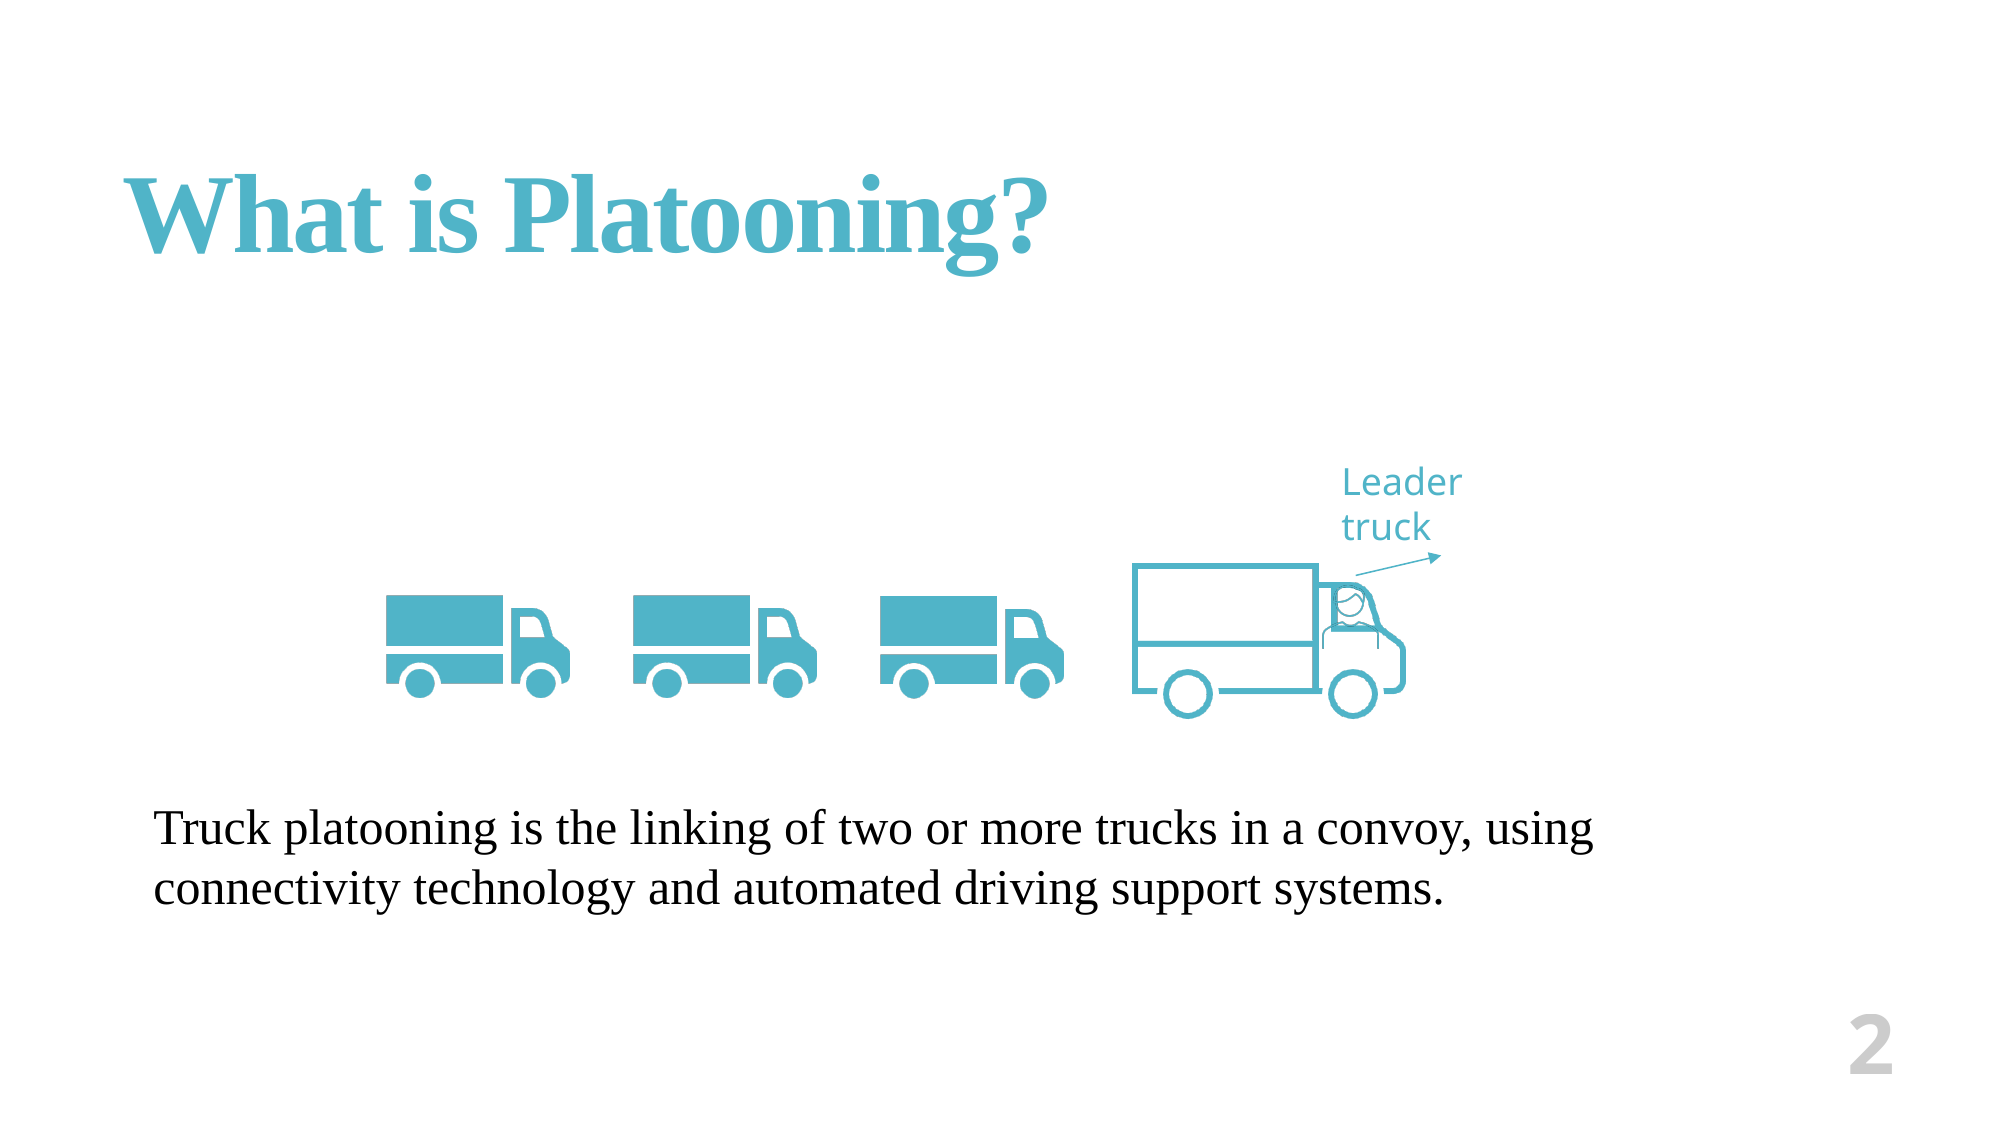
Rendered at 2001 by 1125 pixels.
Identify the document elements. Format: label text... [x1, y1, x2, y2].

title What is Platooning? [107, 81, 1875, 354]
picture [625, 545, 825, 746]
picture [871, 545, 1072, 746]
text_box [1118, 450, 1557, 787]
text_box Truck platooning is the linking of two or more trucks in a convoy, using connectivity technology and automated driving support systems. [138, 786, 1812, 922]
picture [378, 545, 579, 746]
slide_number 2 [1430, 883, 1911, 1113]
